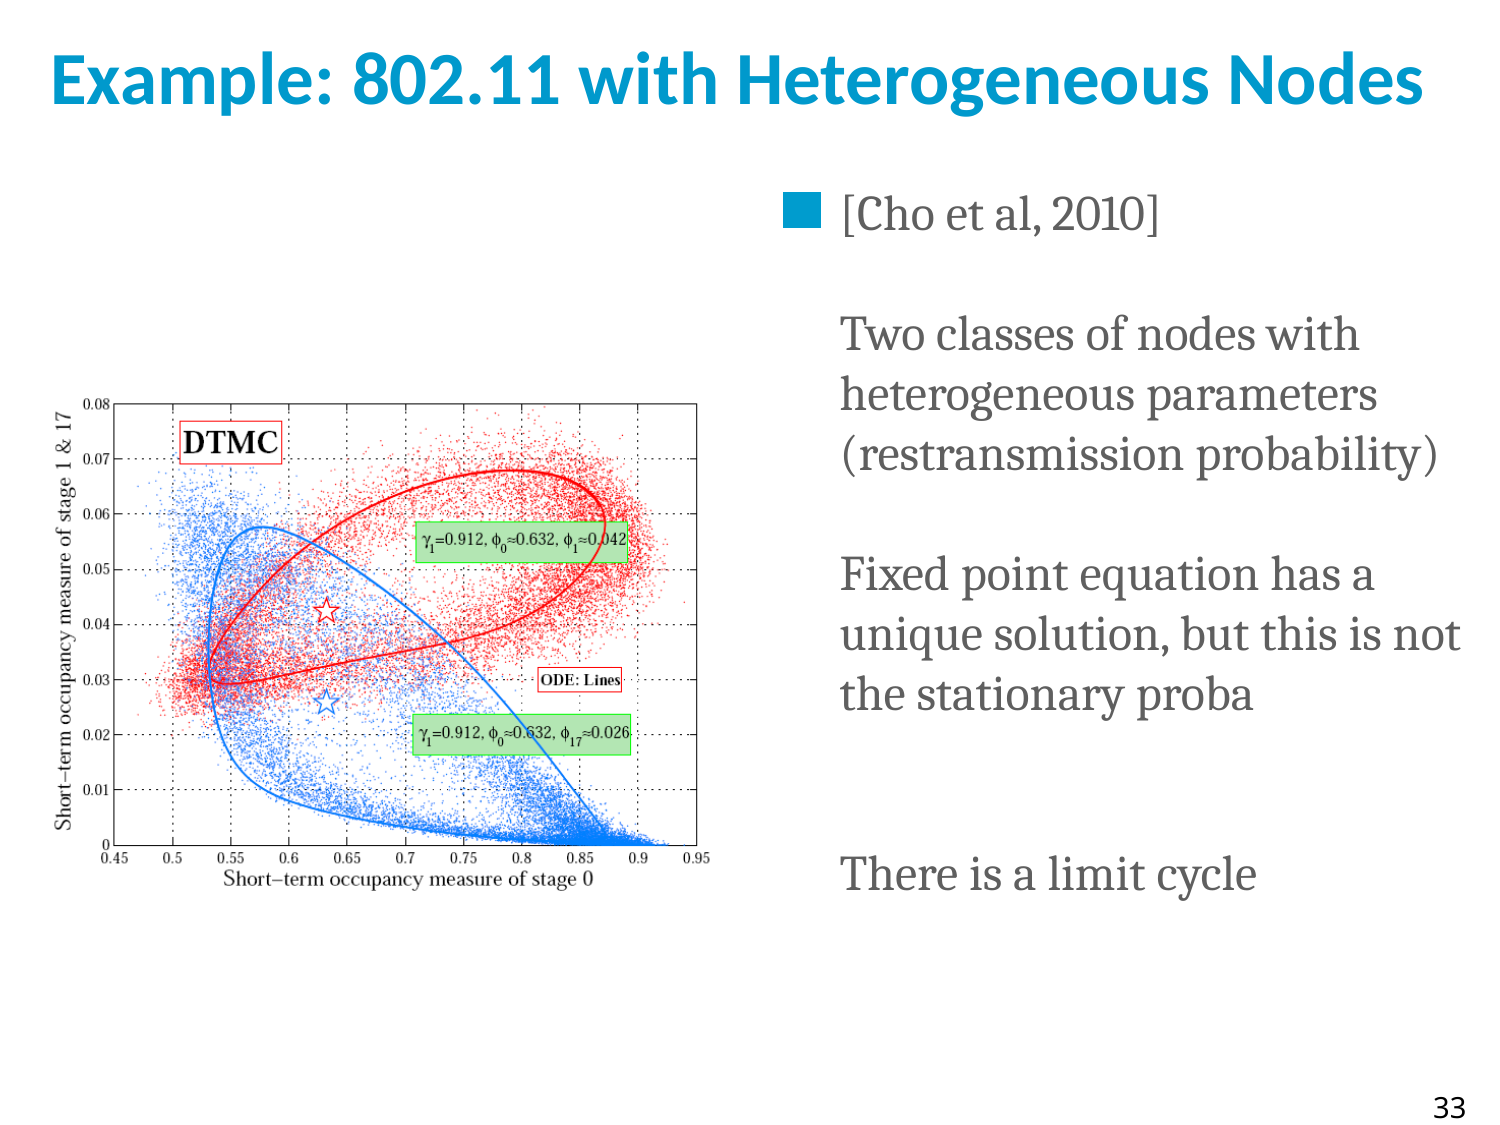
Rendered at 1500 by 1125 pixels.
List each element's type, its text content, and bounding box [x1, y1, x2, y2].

title Example: 802.11 with Heterogeneous Nodes [17, 0, 1460, 150]
footer 33 [1399, 1082, 1500, 1125]
list [Cho et al, 2010] Two classes of nodes with heterogeneous parameters (restransmission probability) Fixed point equation has a unique solution, but this is not the stationary proba There is a limit cycle [767, 172, 1483, 1107]
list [29, 381, 744, 898]
